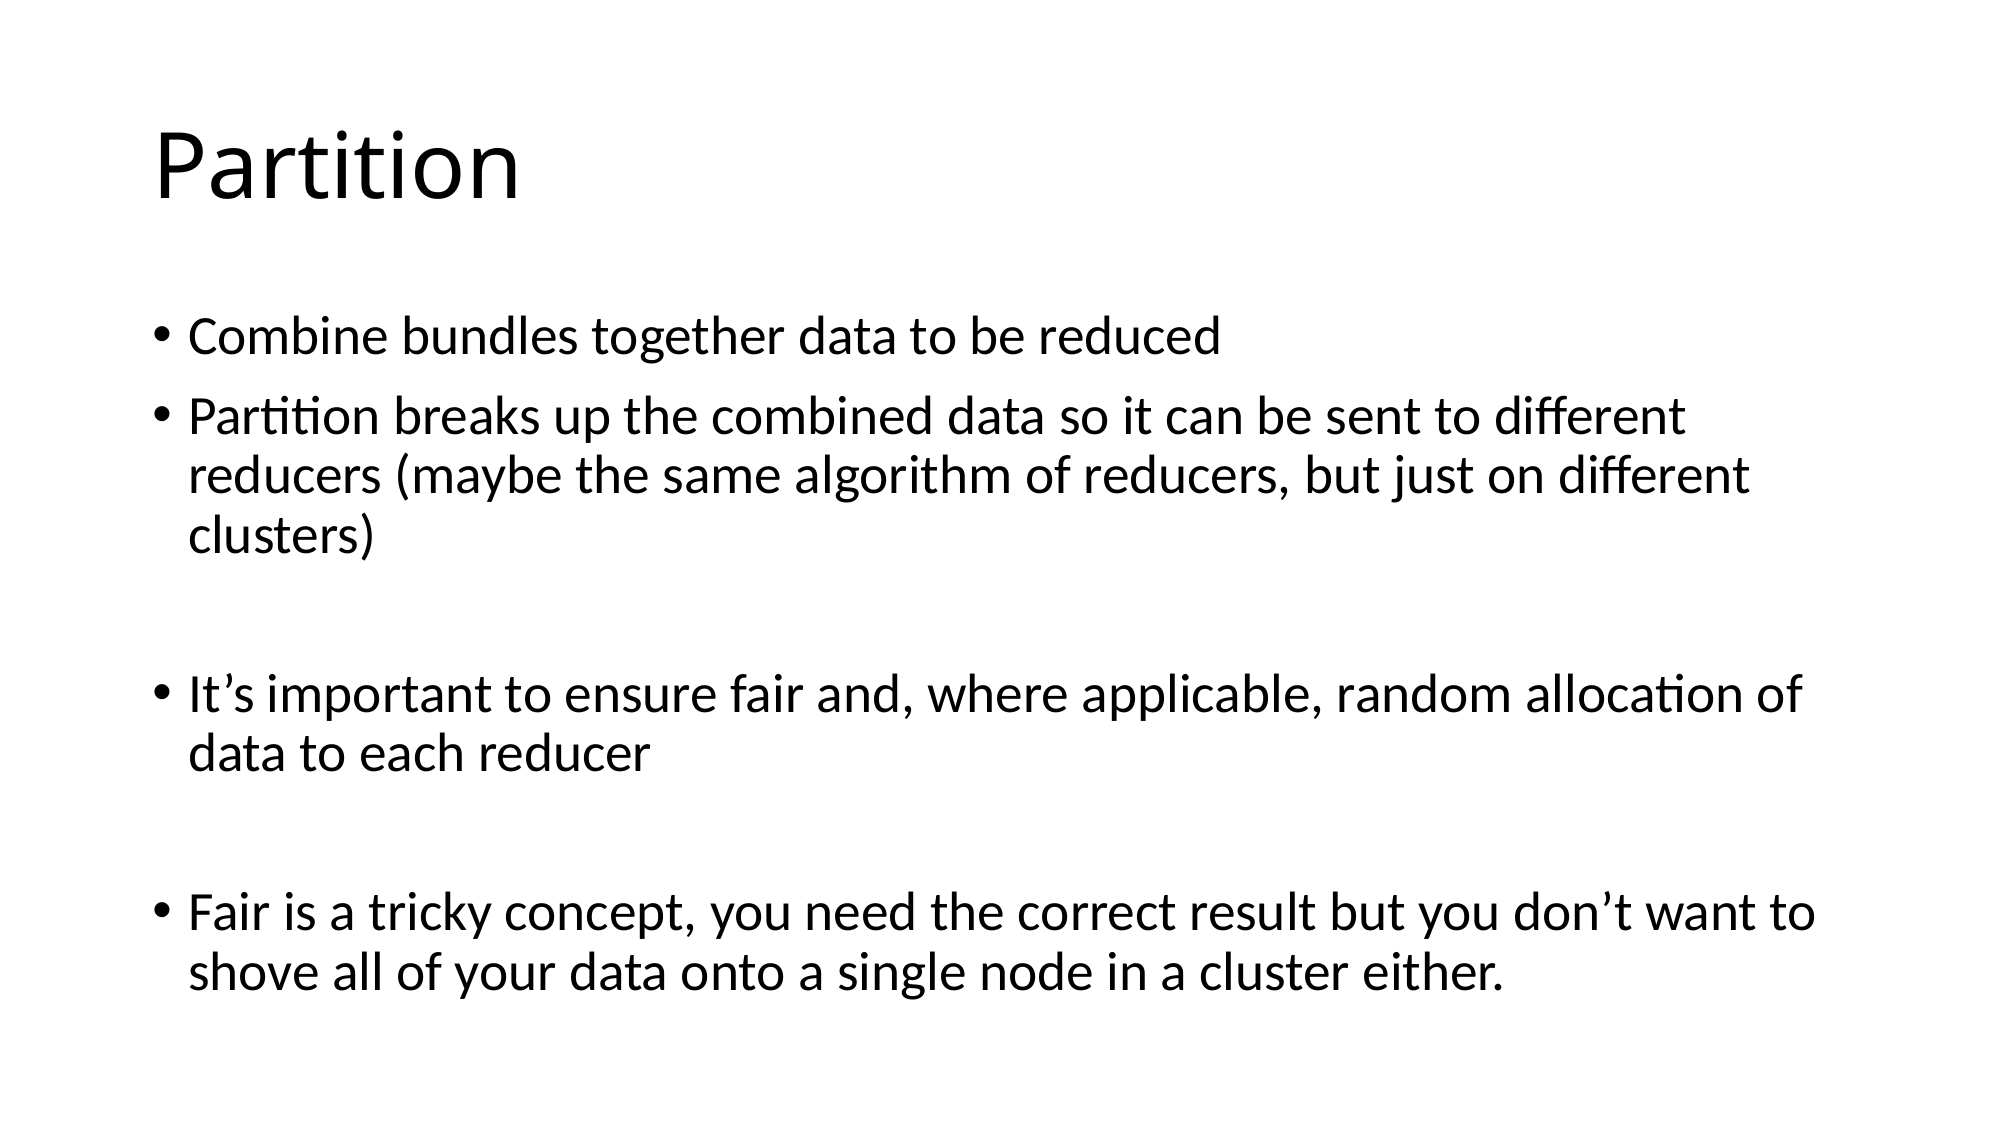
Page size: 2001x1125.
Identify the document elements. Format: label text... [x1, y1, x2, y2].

title Partition [137, 59, 1863, 278]
list Combine bundles together data to be reduced Partition breaks up the combined data so it can be sent to different reducers (maybe the same algorithm of reducers, but just on different clusters) It’s important to ensure fair and, where applicable, random allocation of data to each reducer Fair is a tricky concept, you need the correct result but you don’t want to shove all of your data onto a single node in a cluster either. [137, 299, 1863, 1014]
